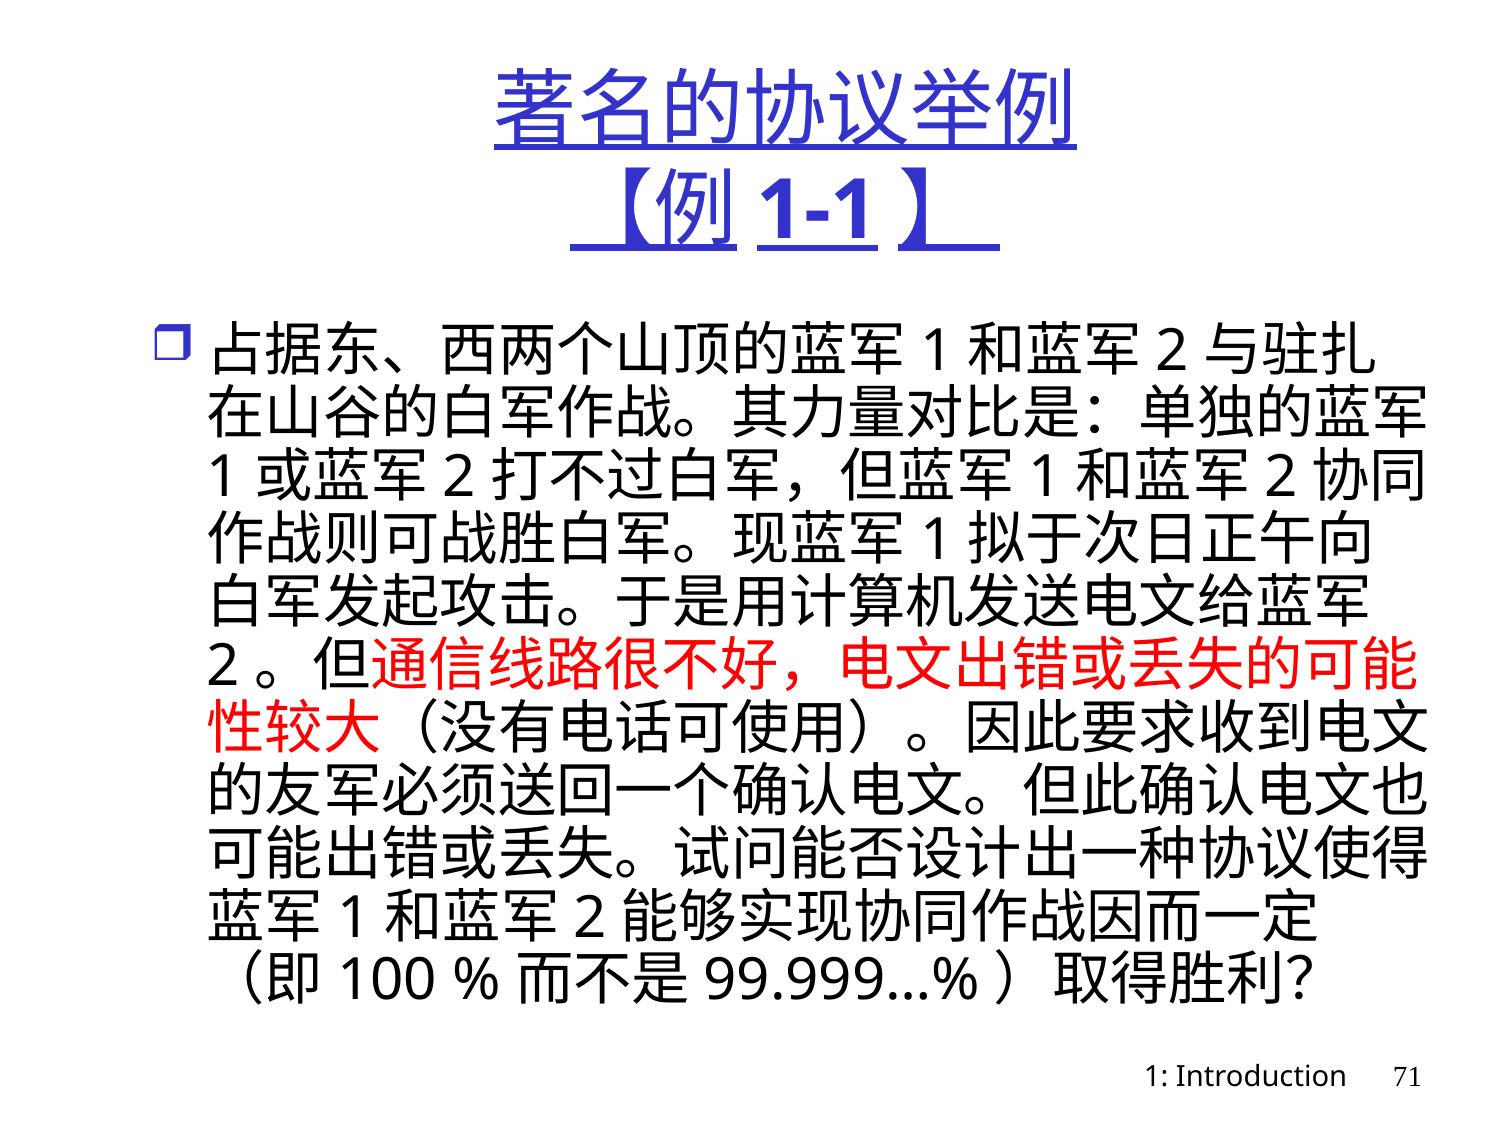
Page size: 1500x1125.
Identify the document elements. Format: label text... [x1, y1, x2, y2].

list 占据东、西两个山顶的蓝军1和蓝军2与驻扎在山谷的白军作战。其力量对比是：单独的蓝军1或蓝军2打不过白军，但蓝军1和蓝军2协同作战则可战胜白军。现蓝军1拟于次日正午向白军发起攻击。于是用计算机发送电文给蓝军2。但通信线路很不好，电文出错或丢失的可能性较大（没有电话可使用）。因此要求收到电文的友军必须送回一个确认电文。但此确认电文也可能出错或丢失。试问能否设计出一种协议使得蓝军1和蓝军2能够实现协同作战因而一定（即100 %而不是99.999…%）取得胜利？ [135, 312, 1447, 1125]
title 著名的协议举例 【例1-1】 [182, 35, 1388, 275]
